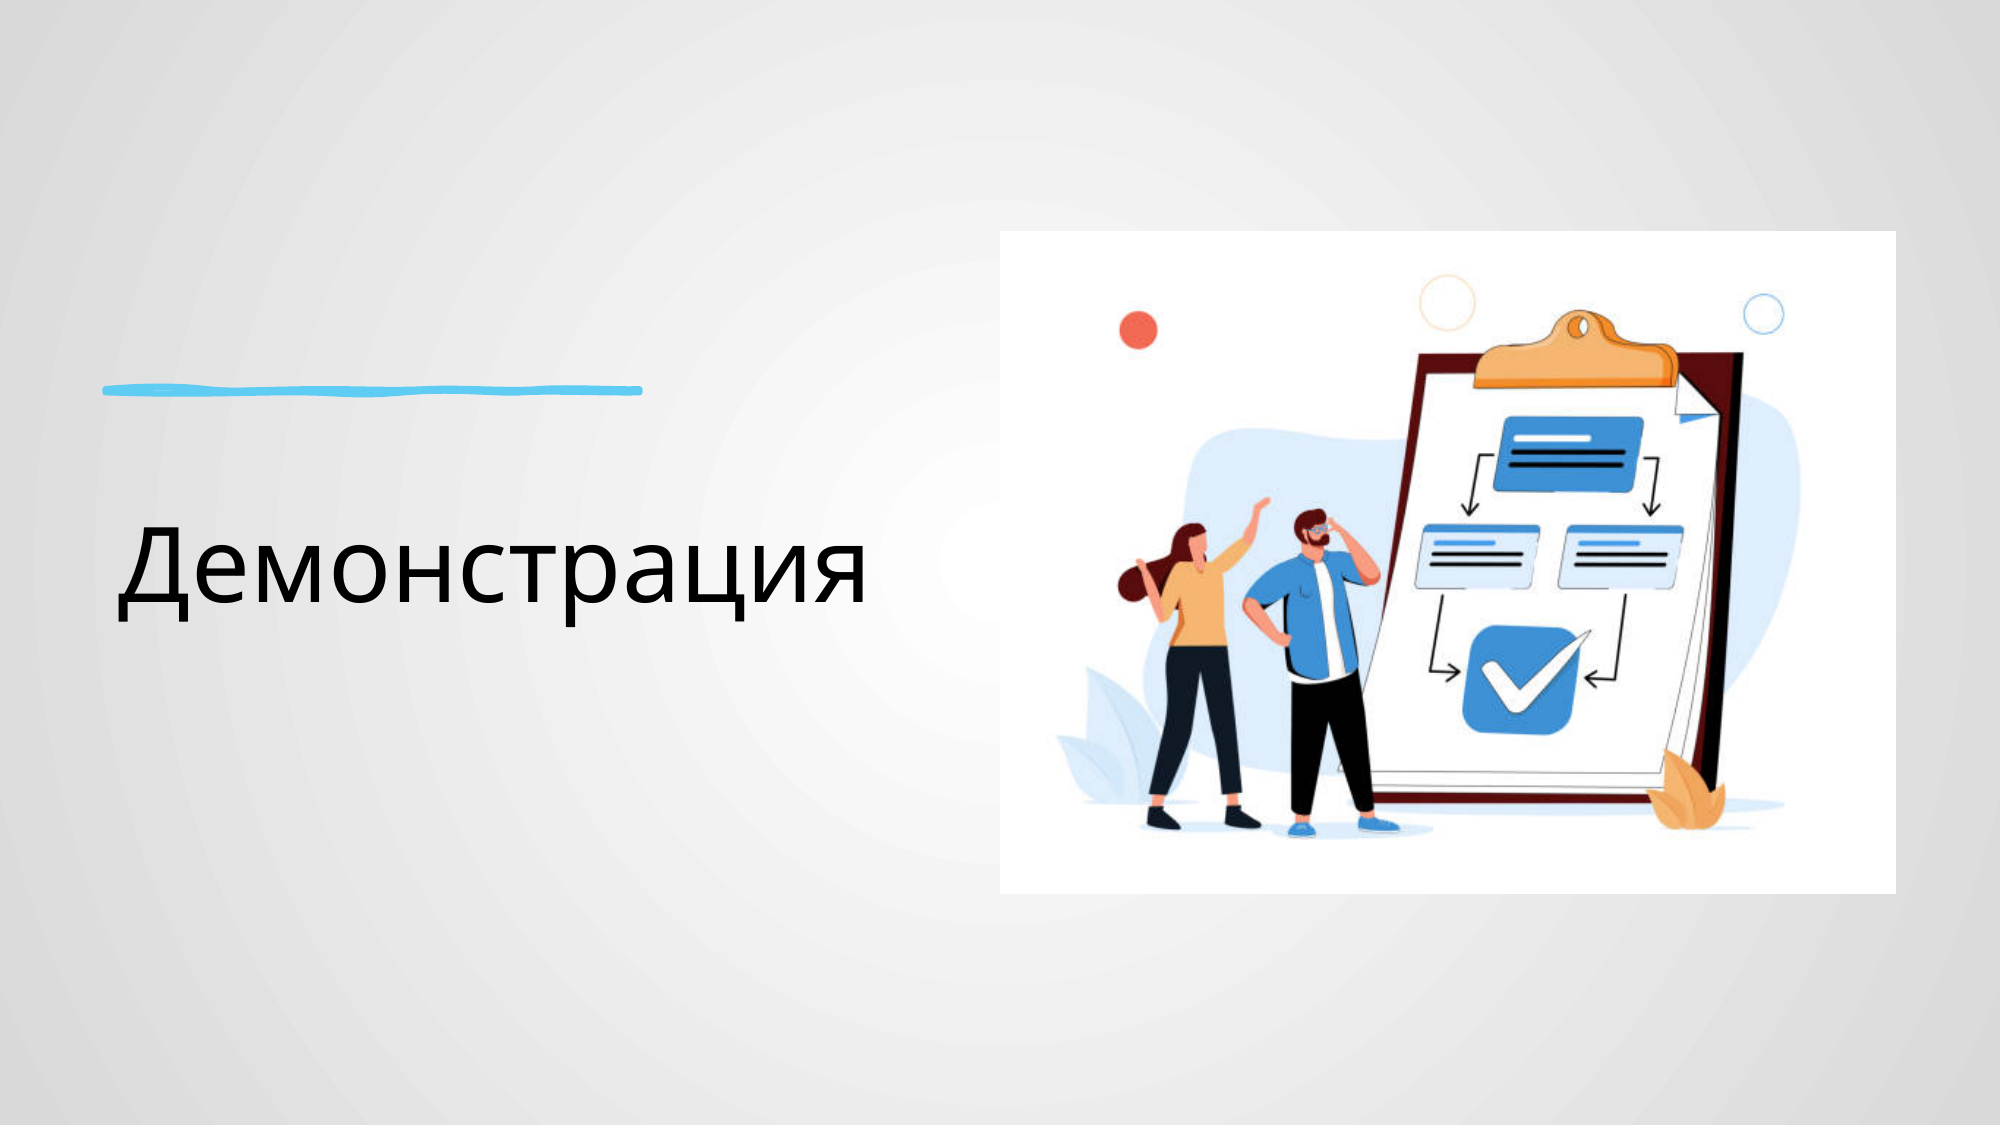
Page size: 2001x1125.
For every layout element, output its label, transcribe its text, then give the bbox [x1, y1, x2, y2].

picture [999, 230, 1897, 895]
title Демонстрация [103, 389, 895, 633]
text_box [103, 385, 642, 396]
text_box [0, 0, 2000, 1125]
